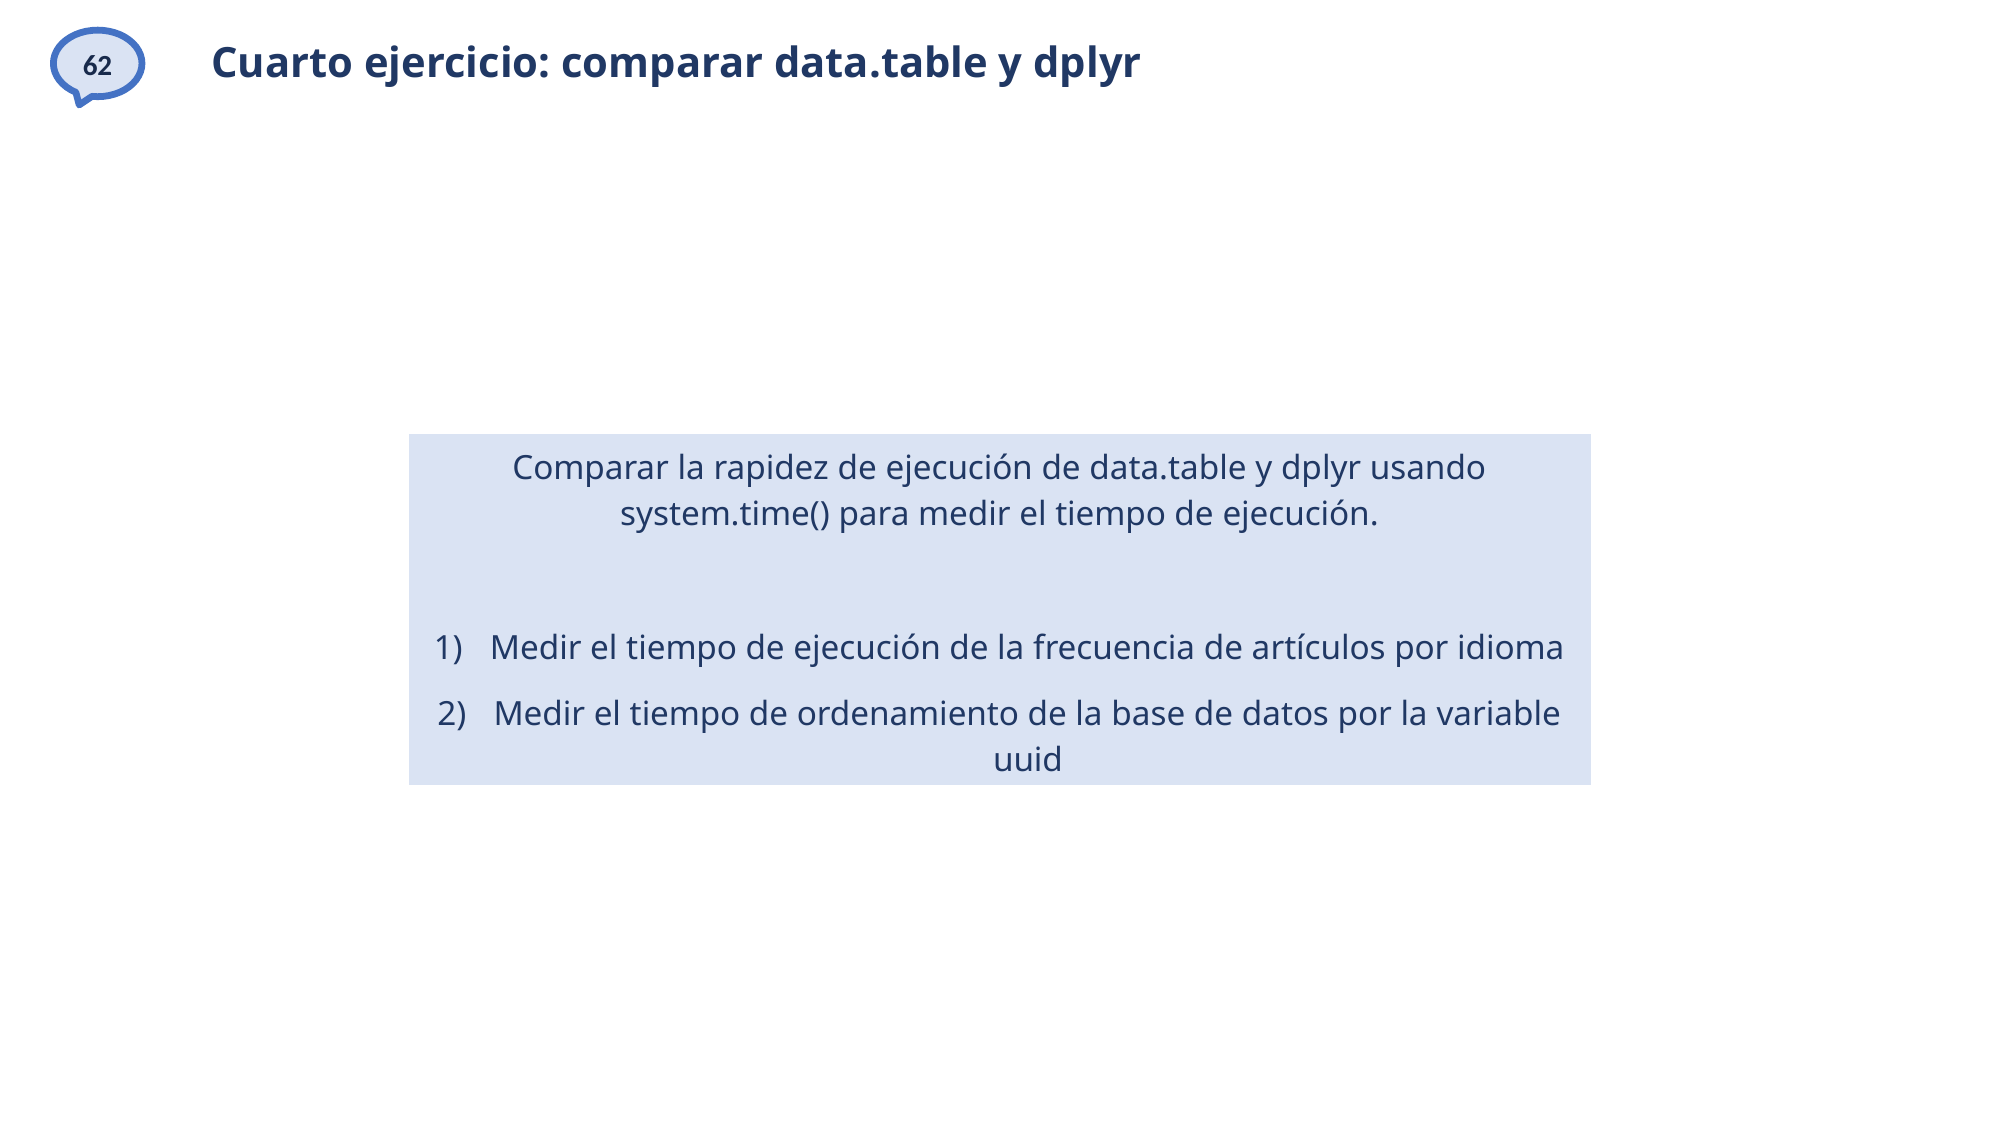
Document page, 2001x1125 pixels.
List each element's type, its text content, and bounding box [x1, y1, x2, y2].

text_box Comparar la rapidez de ejecución de data.table y dplyr usando system.time() para medir el tiempo de ejecución. Medir el tiempo de ejecución de la frecuencia de artículos por idioma Medir el tiempo de ordenamiento de la base de datos por la variable uuid [408, 433, 1592, 786]
slide_number 62 [35, 25, 160, 102]
title Cuarto ejercicio: comparar data.table y dplyr [196, 33, 1813, 96]
